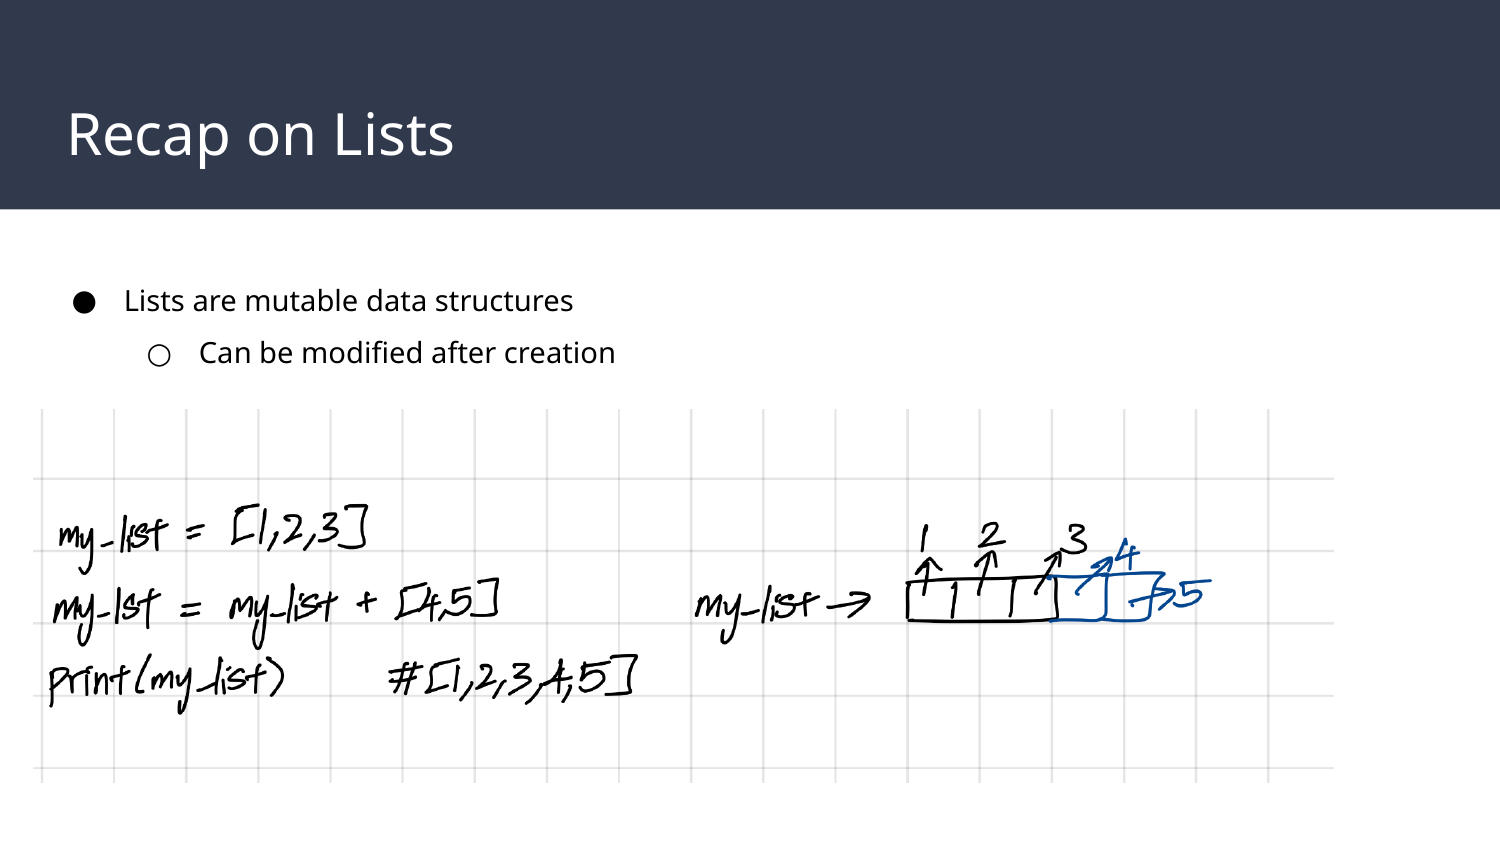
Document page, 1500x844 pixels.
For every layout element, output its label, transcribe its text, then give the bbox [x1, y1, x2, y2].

picture [33, 409, 1334, 783]
title Recap on Lists [51, 82, 1449, 185]
text_box Lists are mutable data structures Can be modified after creation [33, 249, 1243, 409]
